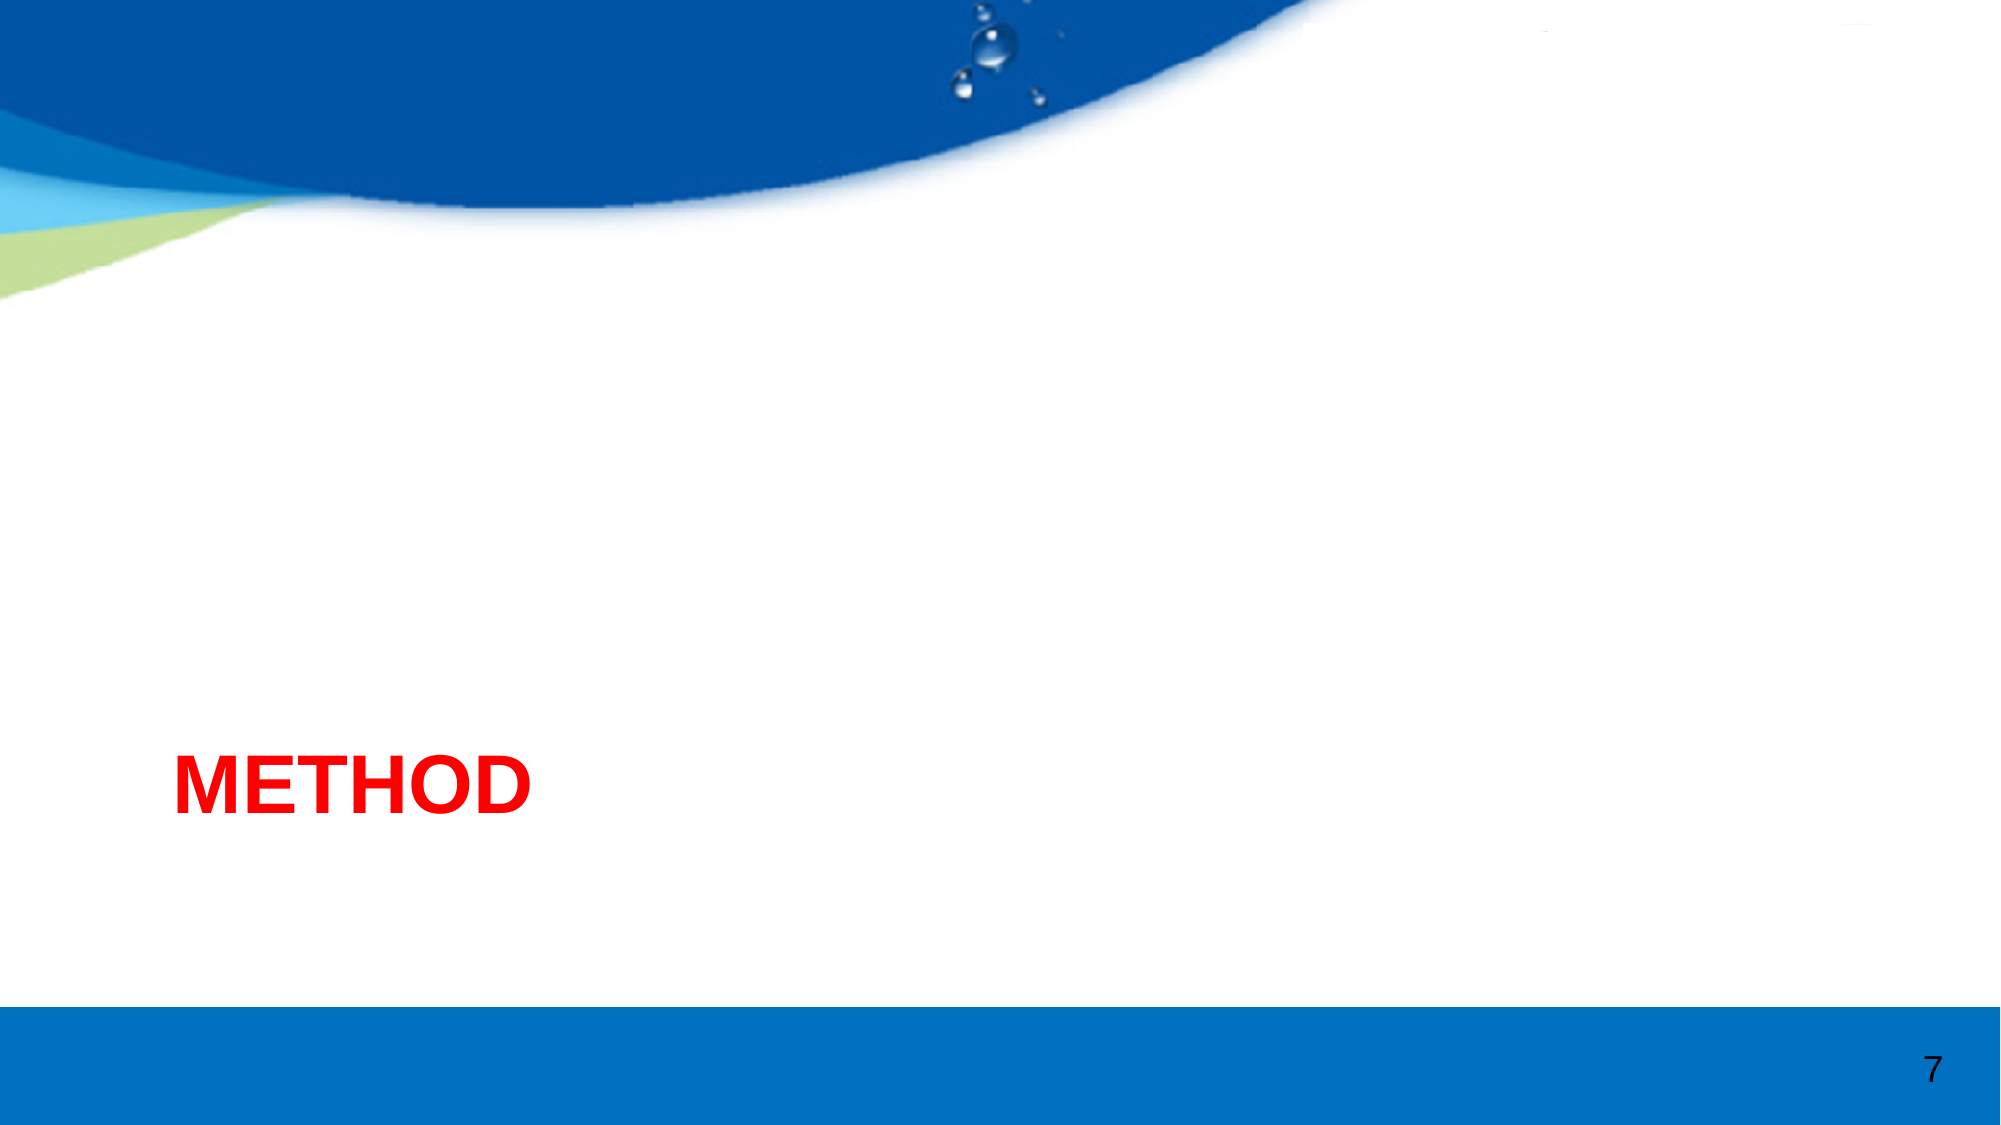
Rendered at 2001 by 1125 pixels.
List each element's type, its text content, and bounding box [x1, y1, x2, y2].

title Method [157, 722, 1858, 947]
picture [0, 0, 2001, 1125]
